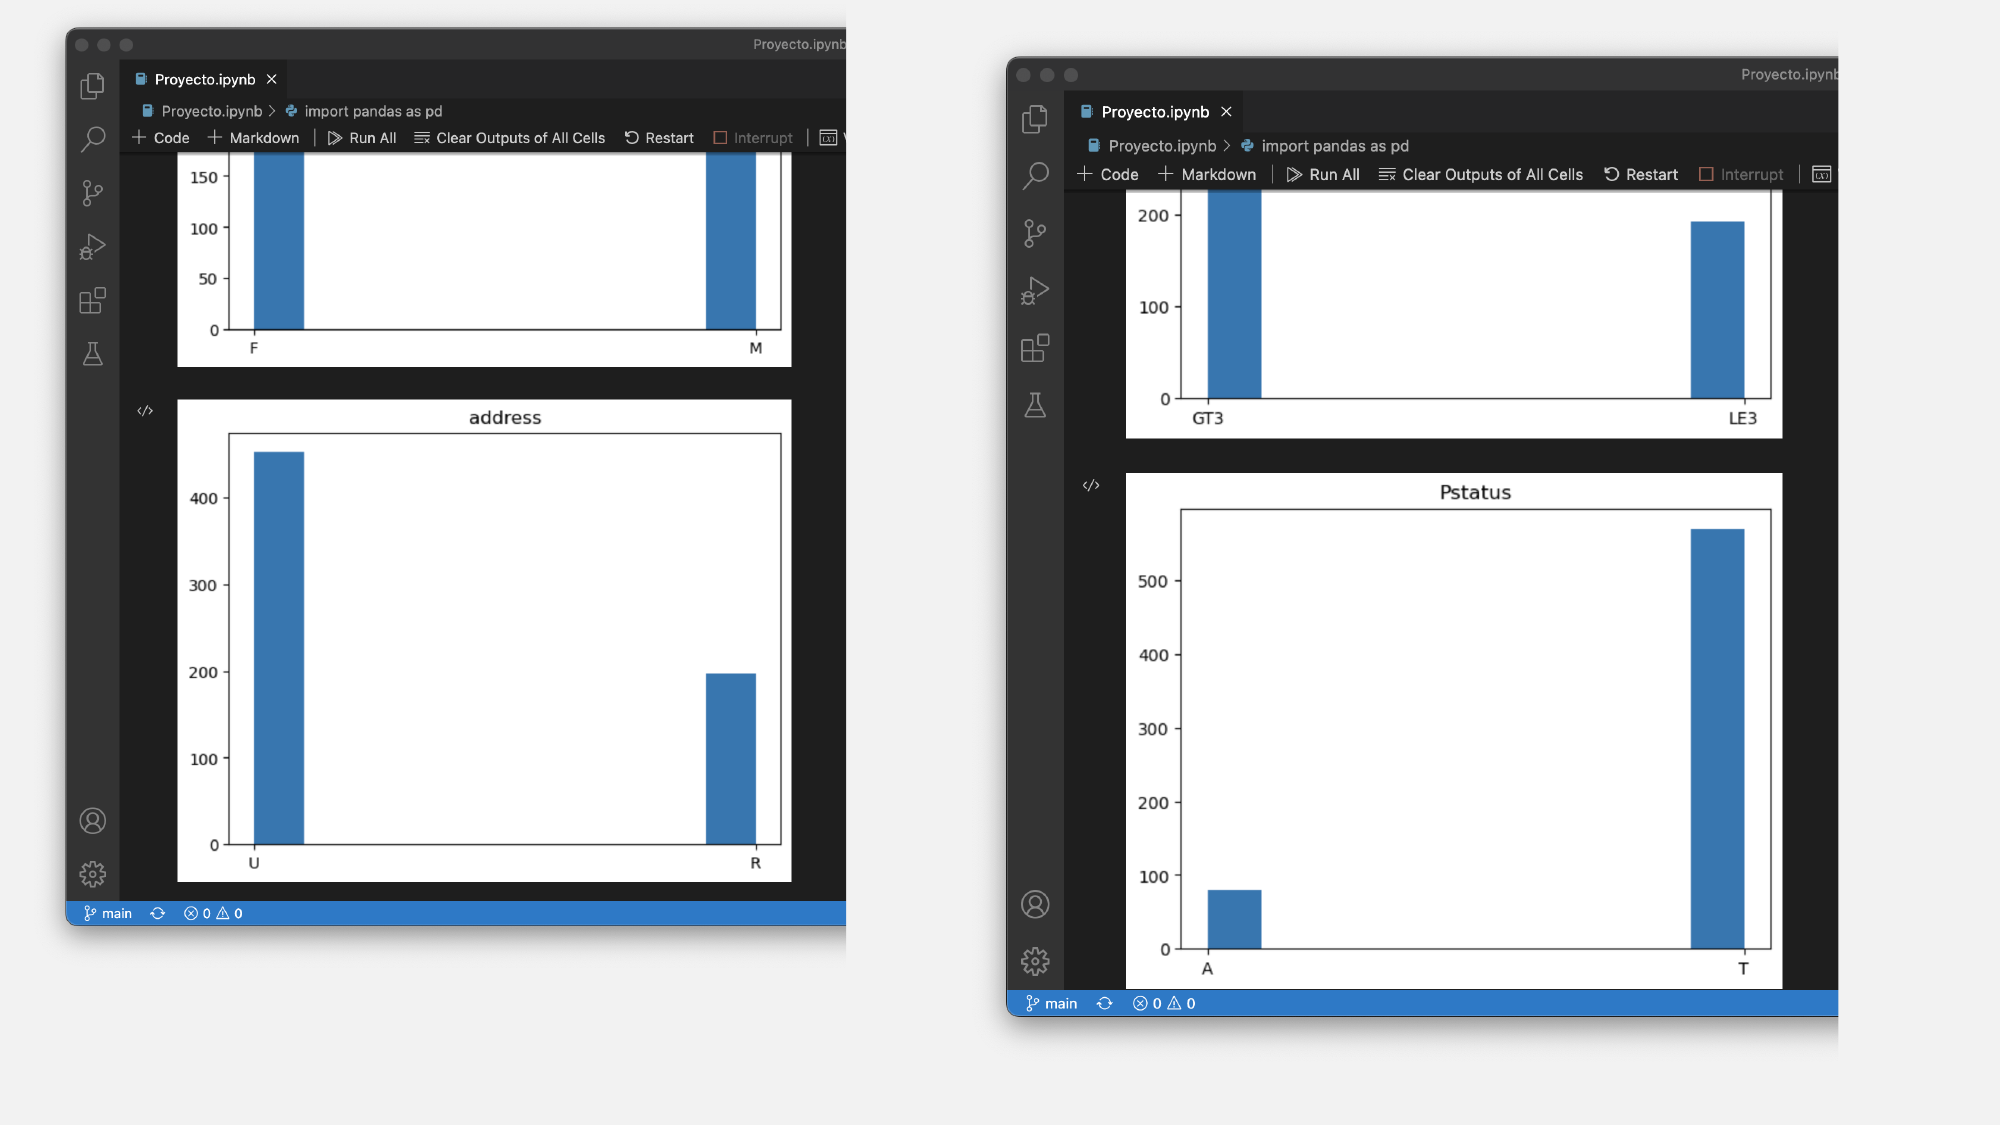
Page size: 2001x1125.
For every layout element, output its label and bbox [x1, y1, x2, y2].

picture [28, 0, 847, 972]
picture [966, 26, 1839, 1066]
